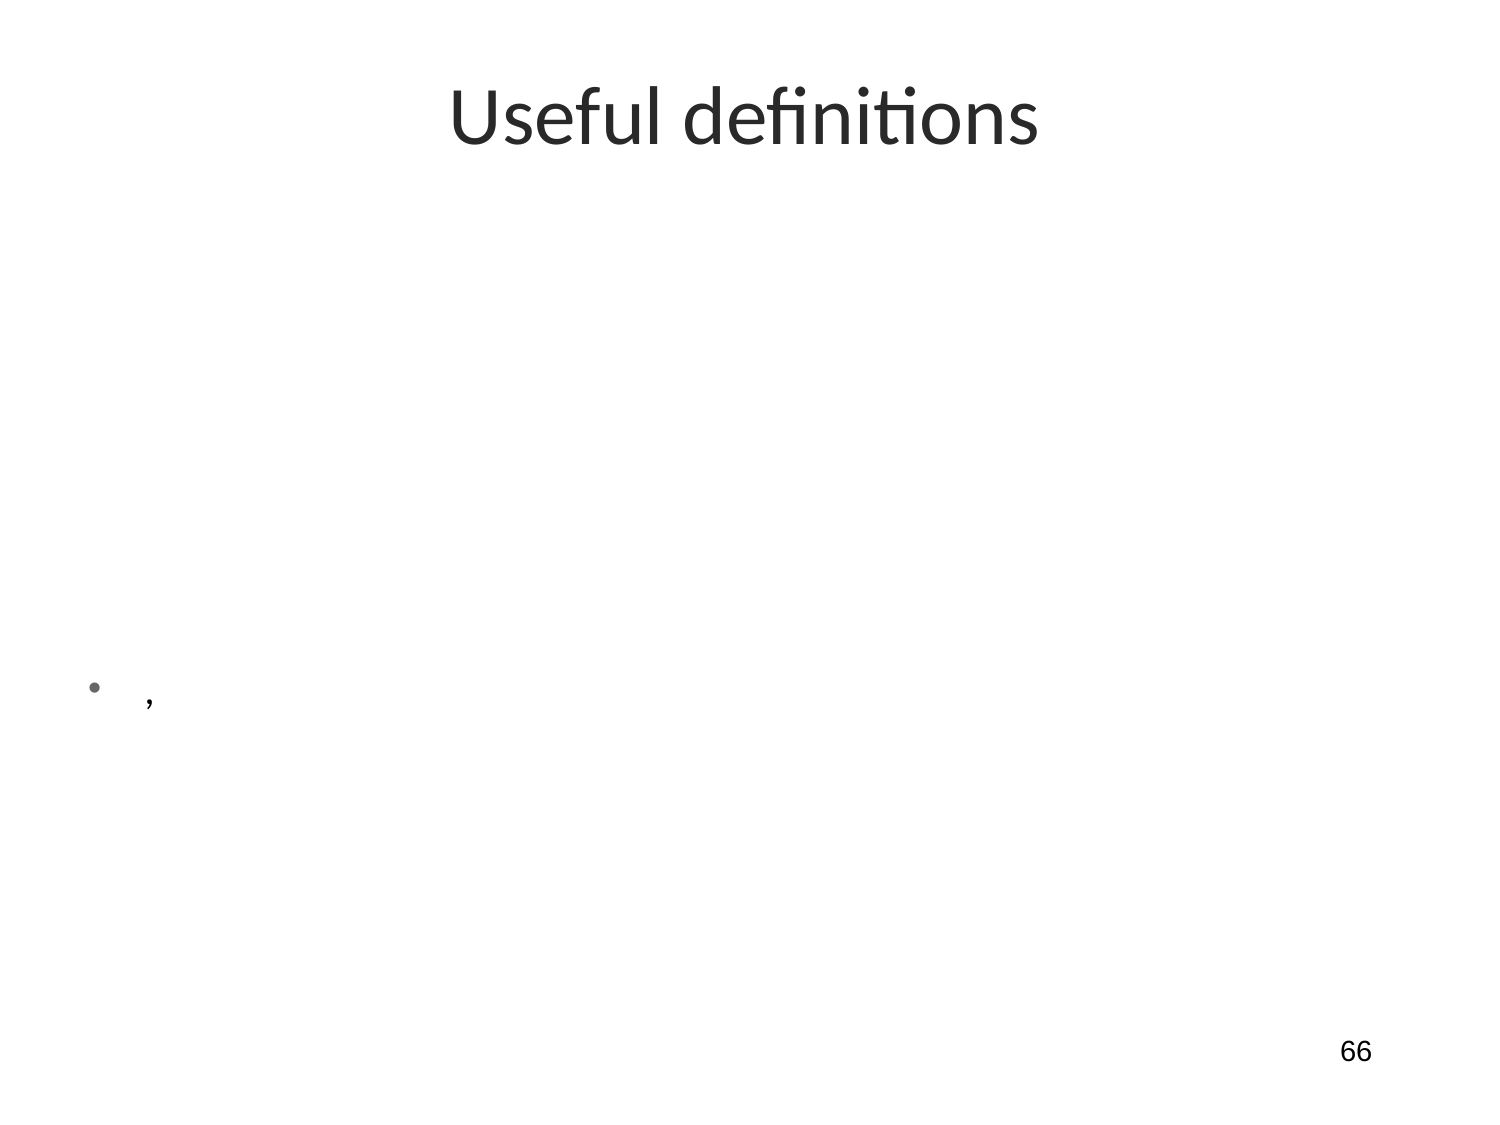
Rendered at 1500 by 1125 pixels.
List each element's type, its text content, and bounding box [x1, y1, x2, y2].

slide_number 66 [1074, 1024, 1388, 1101]
text_box Useful definitions [89, 22, 1400, 213]
